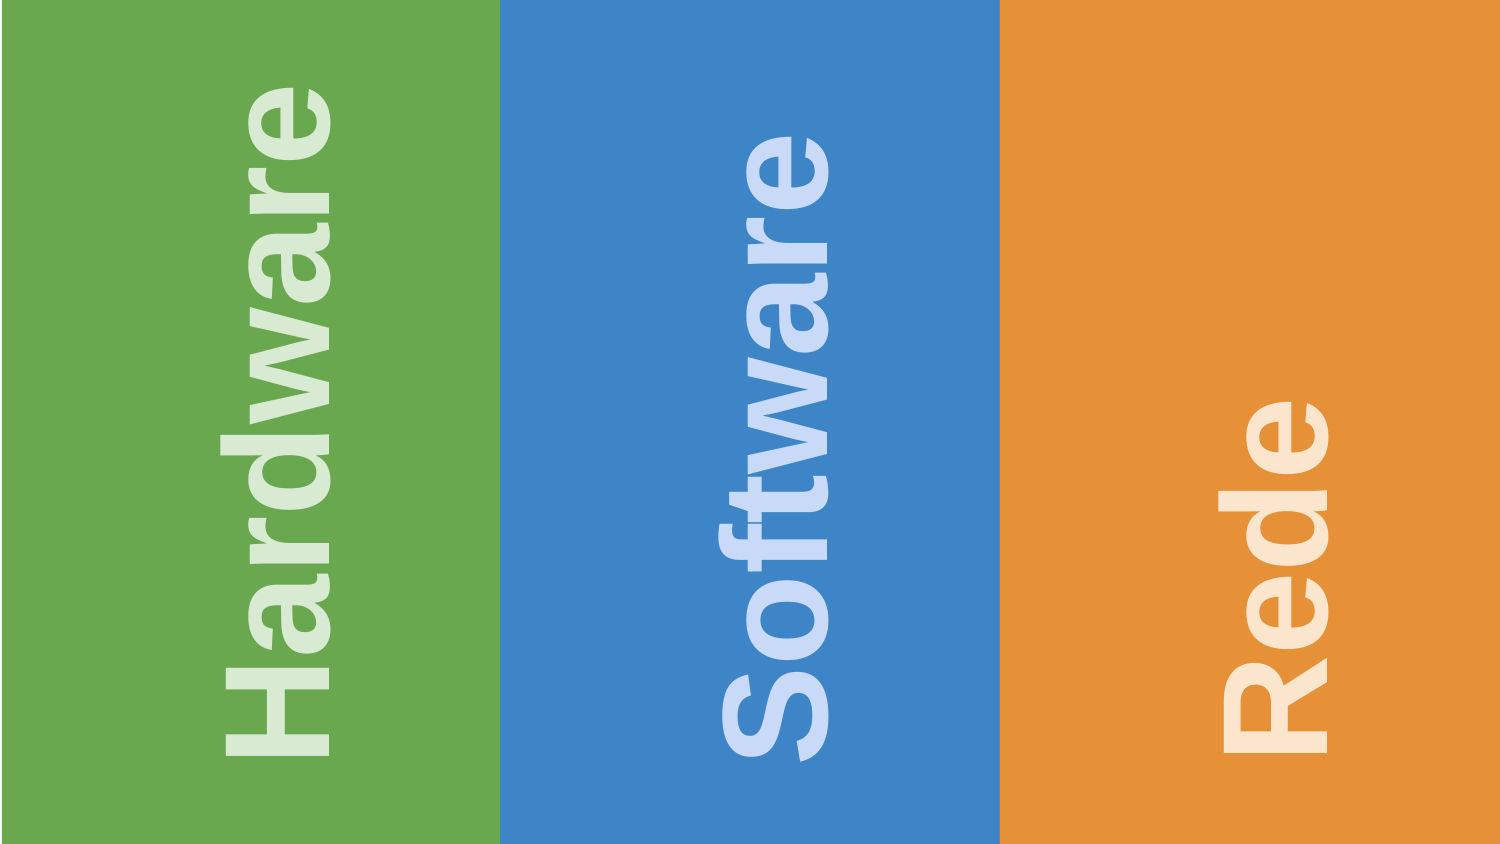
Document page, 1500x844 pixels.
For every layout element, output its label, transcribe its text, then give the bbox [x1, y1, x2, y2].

text_box [500, 0, 999, 844]
text_box Software [662, 62, 838, 782]
text_box Rede [1162, 135, 1338, 779]
text_box Hardware [164, 57, 340, 782]
text_box [1, 0, 500, 844]
text_box [999, 0, 1500, 844]
